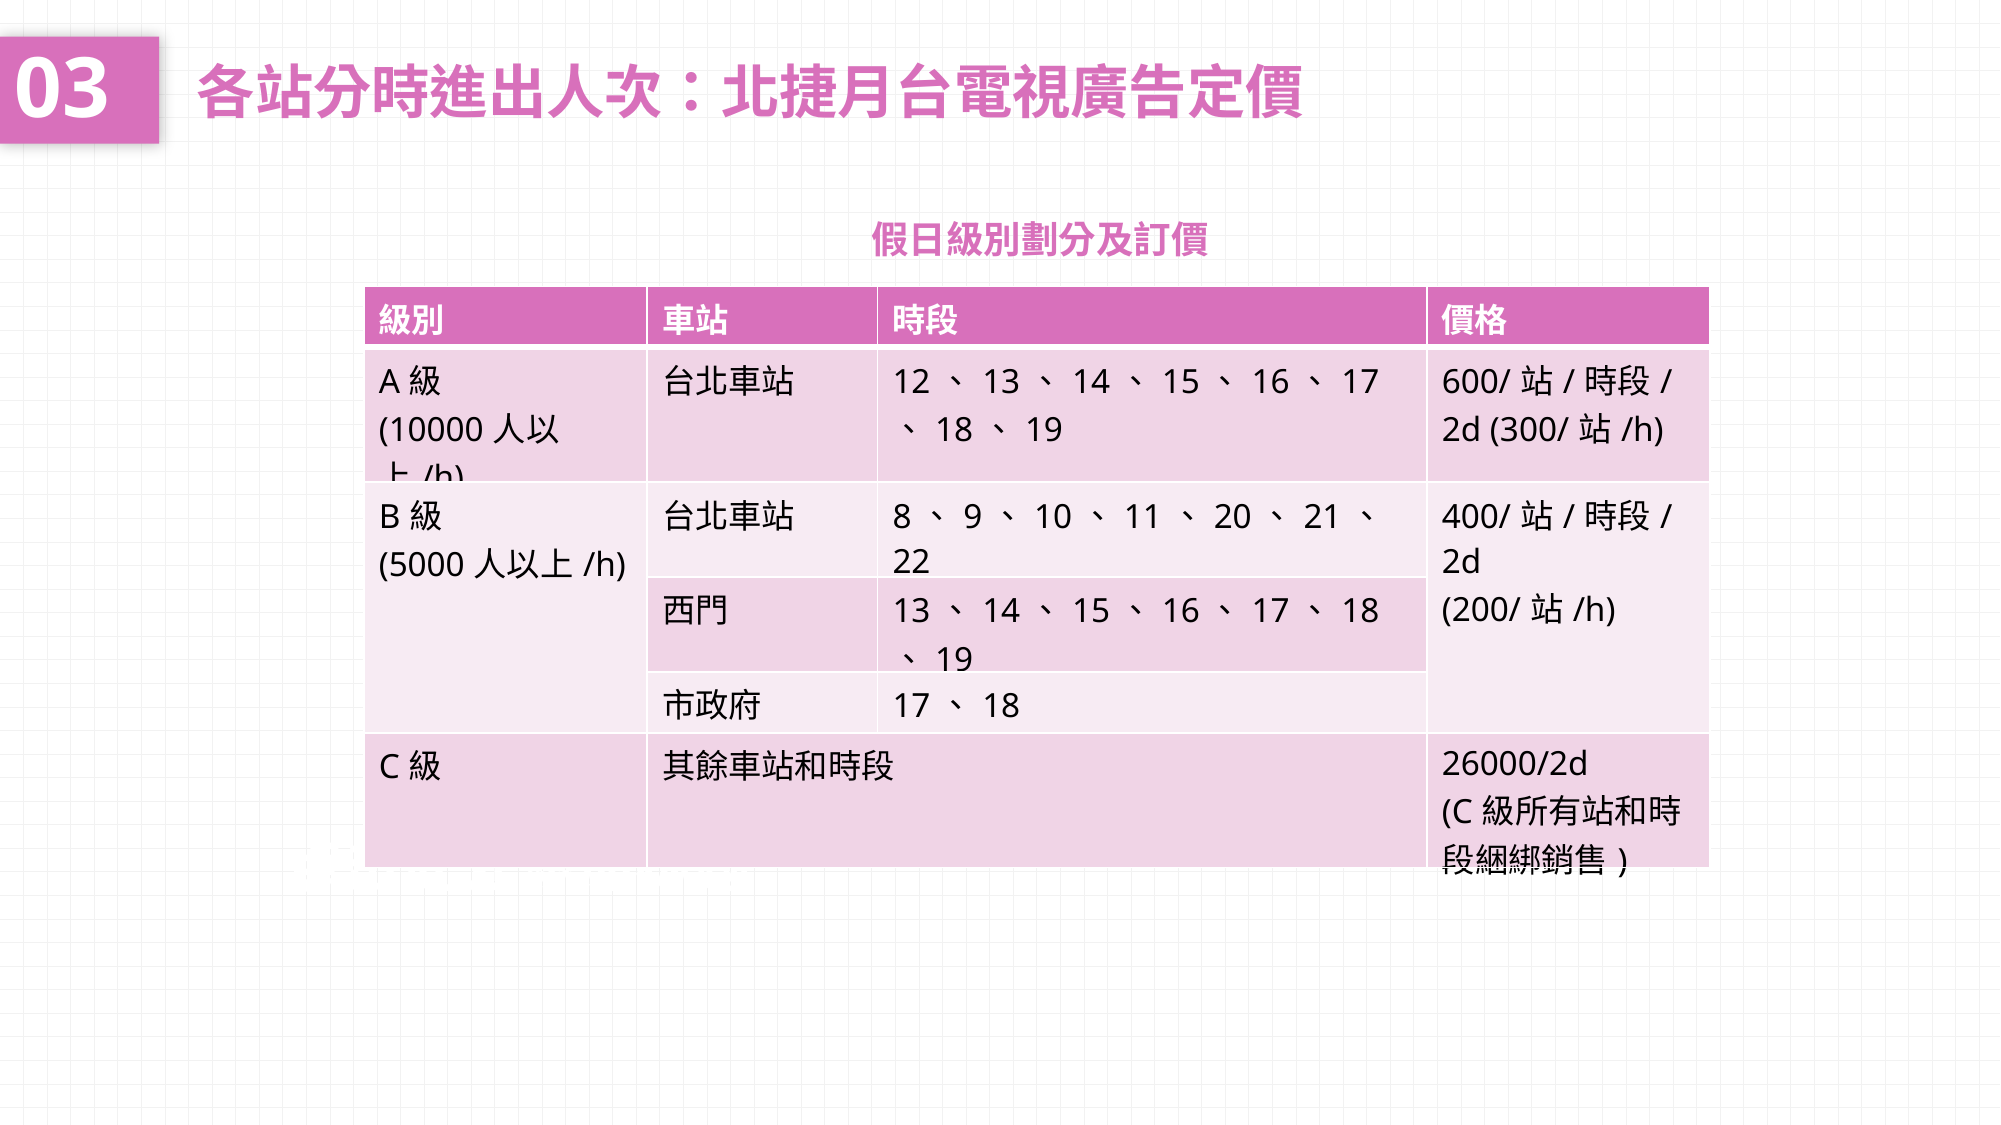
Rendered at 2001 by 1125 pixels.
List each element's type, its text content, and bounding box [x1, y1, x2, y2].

table_cell 400/站/時段/2d (200/站/h) [1428, 483, 1709, 732]
table_cell 台北車站 [648, 483, 877, 576]
table_cell 12、13、14、15、16、17、18、19 [878, 350, 1426, 481]
table_cell C級 [365, 734, 646, 867]
table_cell 26000/2d (C級所有站和時段綑綁銷售) [1428, 734, 1709, 867]
table_header 車站 [648, 287, 877, 344]
text_box 点击此处添加标题 [270, 801, 767, 907]
text_box 假日級別劃分及訂價 [856, 208, 1576, 269]
table_cell 17、18 [878, 673, 1426, 732]
table_cell B級 (5000人以上/h) [365, 483, 646, 732]
table_cell 台北車站 [648, 350, 877, 481]
table_cell 13、14、15、16、17、18、19 [878, 578, 1426, 671]
table_cell 600/站/時段/2d (300/站/h) [1428, 350, 1709, 481]
table_header 時段 [878, 287, 1426, 344]
table_header 級別 [365, 287, 646, 344]
table_cell A級 (10000人以上/h) [365, 350, 646, 481]
table_cell 市政府 [648, 673, 877, 732]
list 各站分時進出人次：北捷月台電視廣告定價 [182, 36, 1355, 144]
table_cell 其餘車站和時段 [648, 734, 1426, 867]
table_cell 8、9、10、11、20、21、22 [878, 483, 1426, 576]
table_header 價格 [1428, 287, 1709, 344]
list 03 [0, 36, 160, 144]
table_cell 西門 [648, 578, 877, 671]
